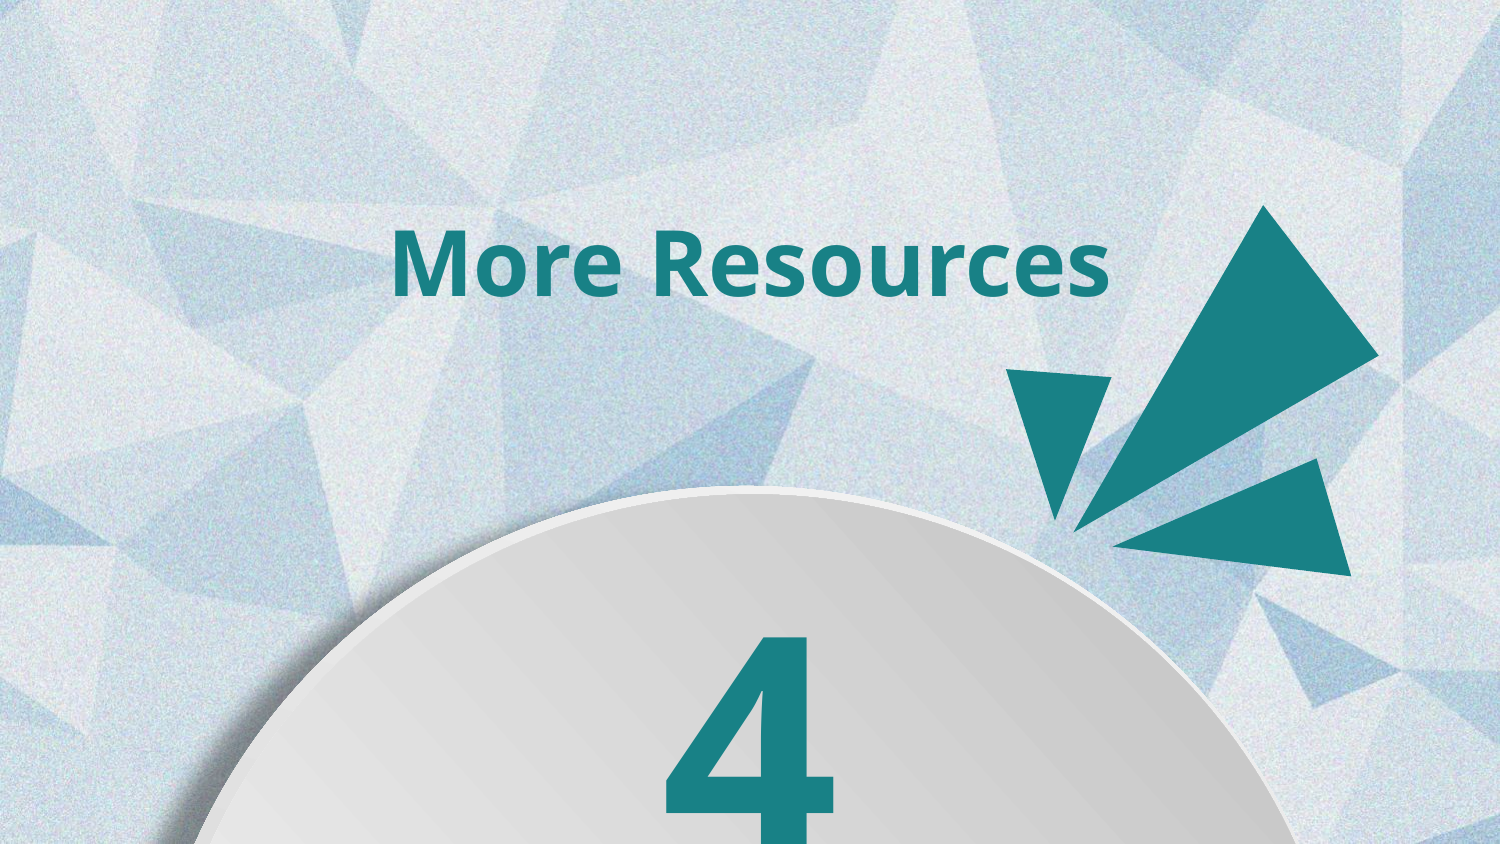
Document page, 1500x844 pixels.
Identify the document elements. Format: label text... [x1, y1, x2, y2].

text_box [988, 205, 1379, 583]
picture [0, 0, 1500, 844]
text_box More Resources [376, 199, 1124, 321]
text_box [142, 485, 1352, 844]
